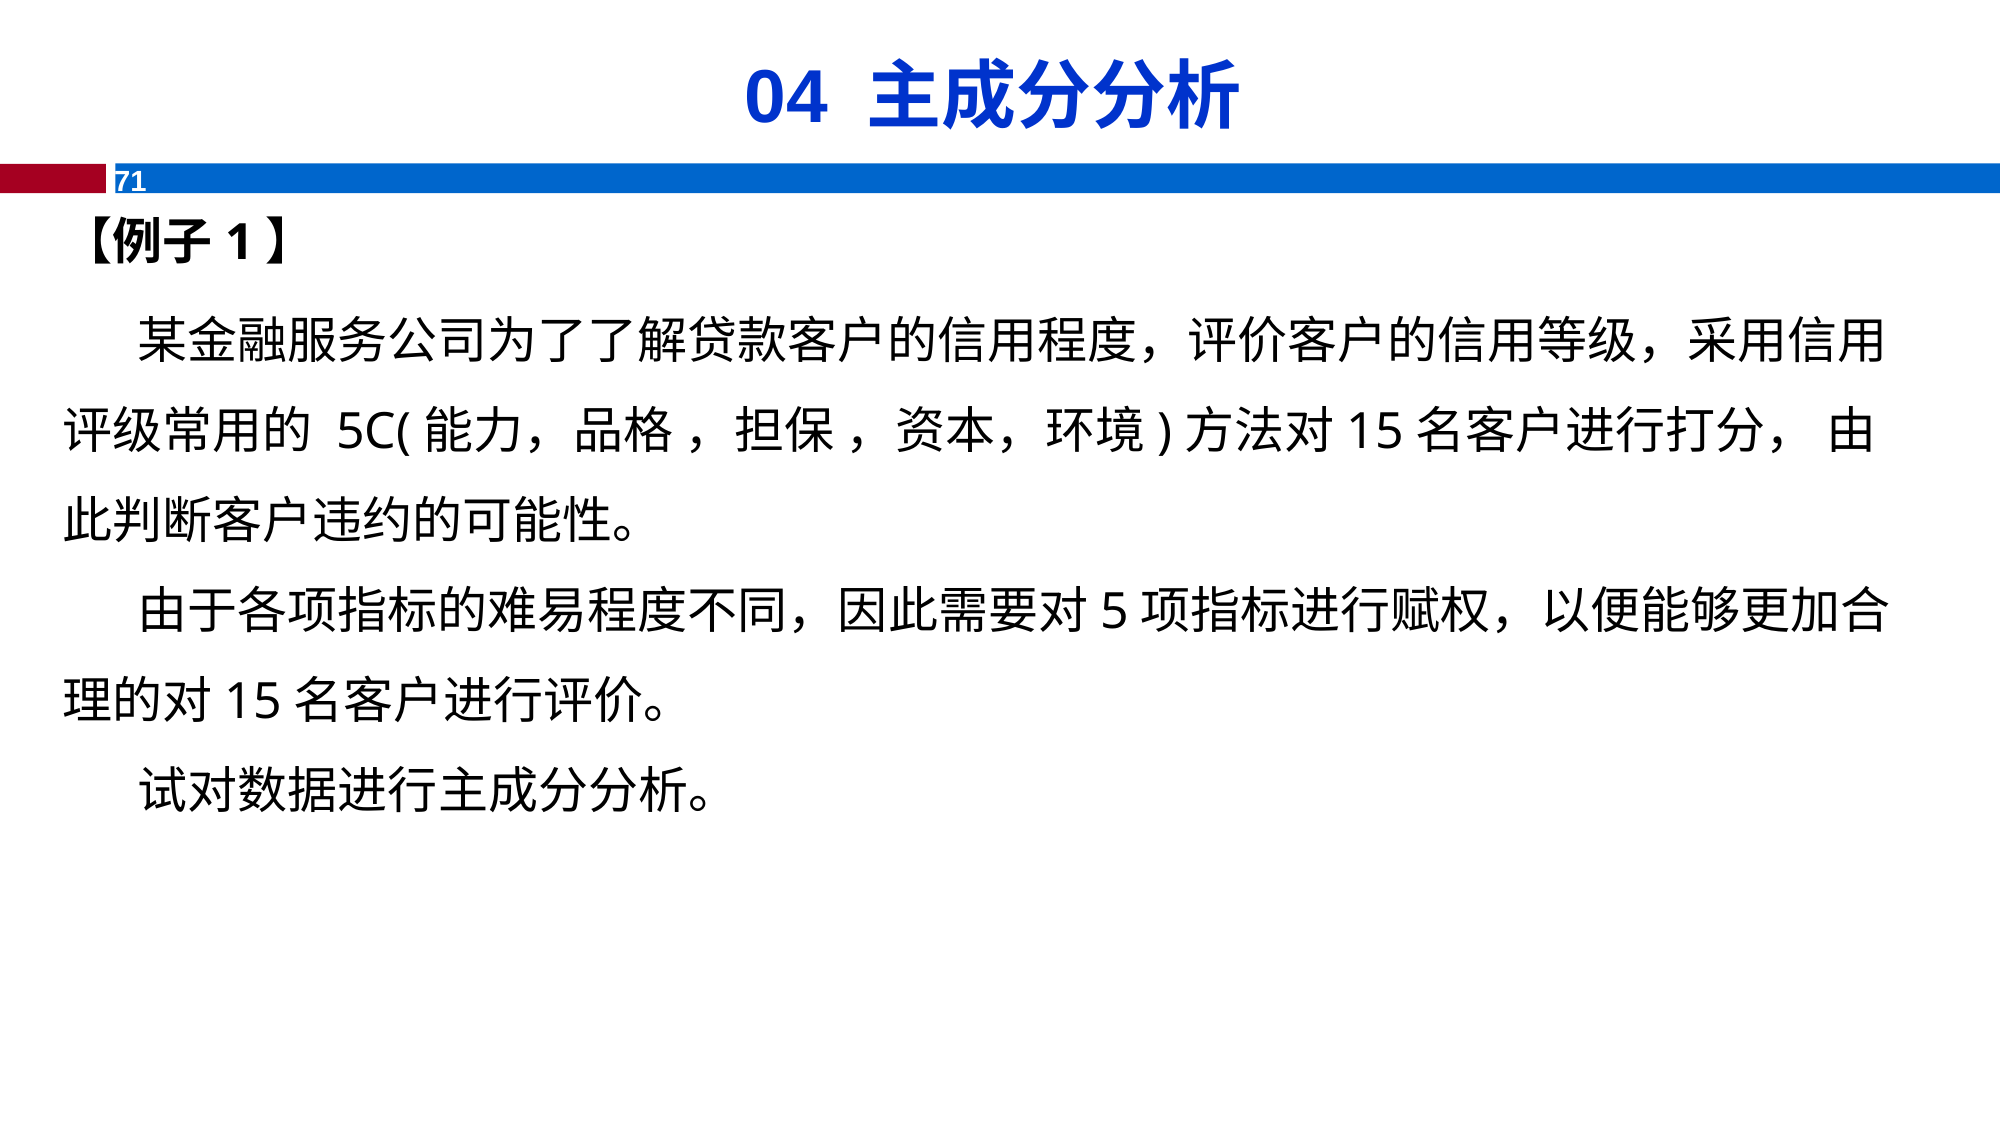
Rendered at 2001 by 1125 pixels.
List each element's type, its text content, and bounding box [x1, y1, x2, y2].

title 04 主成分分析 [48, 36, 1939, 148]
text_box 【例子1】 [48, 201, 770, 271]
text_box 某金融服务公司为了了解贷款客户的信用程度，评价客户的信用等级，采用信用评级常用的 5C(能力，品格 ，担保 ，资本，环境)方法对15名客户进行打分， 由此判断客户违约的可能性。 由于各项指标的难易程度不同，因此需要对5项指标进行赋权，以便能够更加合理的对15名客户进行评价。 试对数据进行主成分分析。 [48, 271, 1939, 826]
